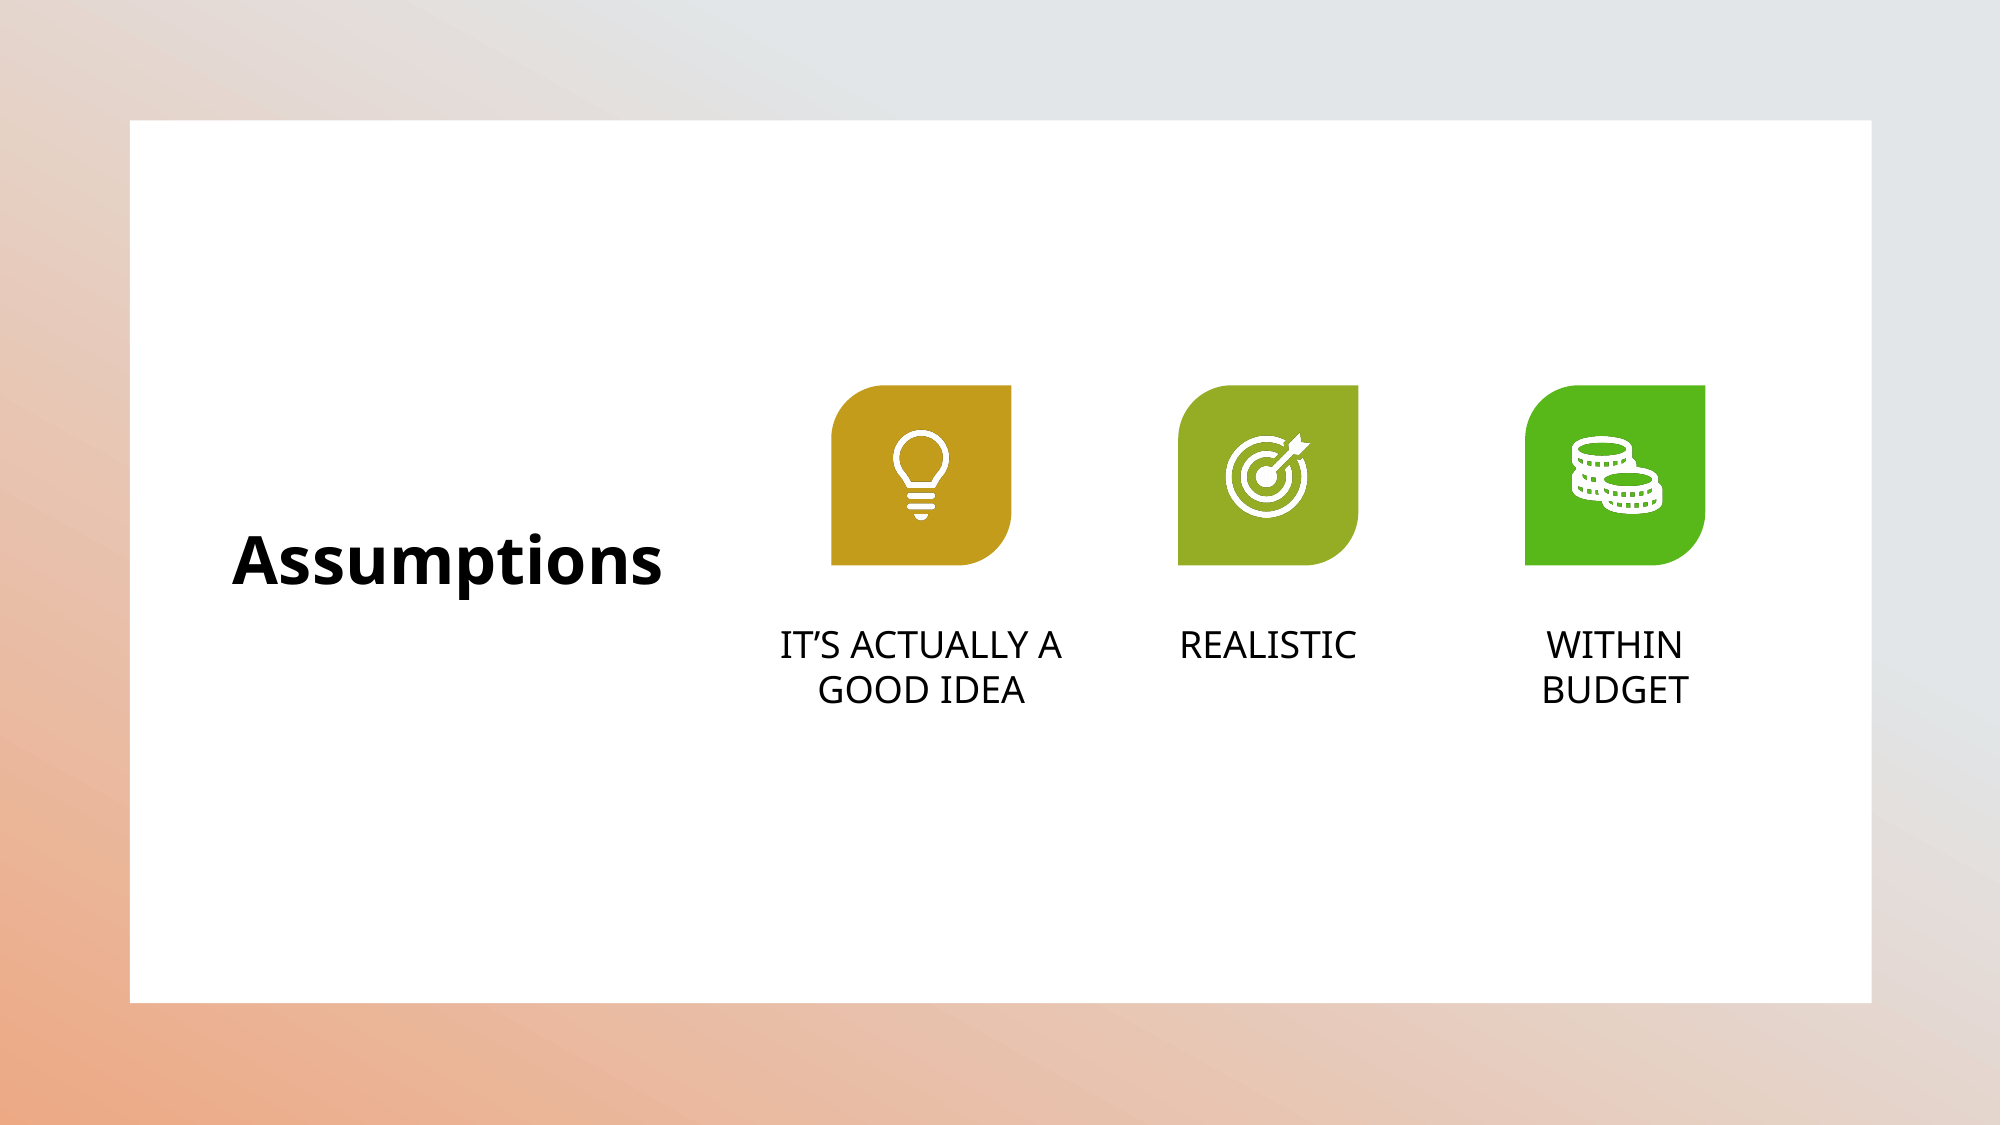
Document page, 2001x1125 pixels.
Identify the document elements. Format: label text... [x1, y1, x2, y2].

text_box [129, 119, 1873, 1004]
text_box [0, 0, 2000, 1125]
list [767, 227, 1770, 898]
title Assumptions [217, 338, 714, 788]
